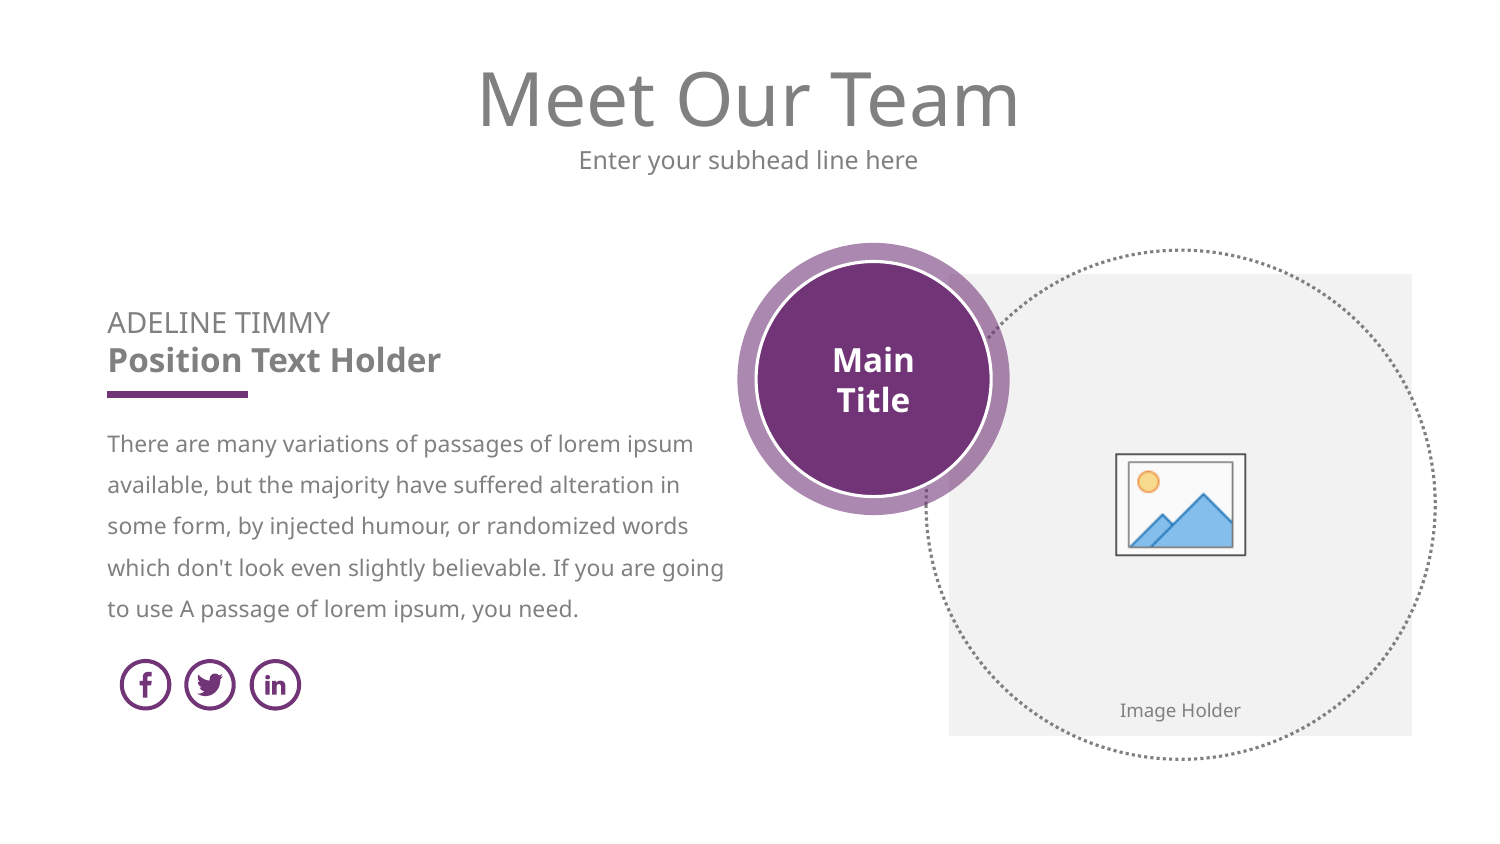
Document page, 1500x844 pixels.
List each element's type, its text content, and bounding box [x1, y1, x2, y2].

text_box [735, 240, 960, 518]
text_box Main Title [753, 259, 944, 499]
text_box [1076, 248, 1286, 271]
list Enter your subhead line here [62, 144, 1436, 174]
picture [949, 273, 1413, 737]
title Meet Our Team [62, 55, 1436, 138]
text_box [923, 499, 944, 602]
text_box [119, 658, 302, 711]
text_box [1094, 746, 1265, 762]
text_box There are many variations of passages of lorem ipsum available, but the majority have suffered alteration in some form, by injected humour, or randomized words which don't look even slightly believable. If you are going to use A passage of lorem ipsum, you need. [107, 415, 733, 629]
text_box ADELINE TIMMY Position Text Holder [107, 304, 458, 380]
text_box [1418, 410, 1438, 597]
